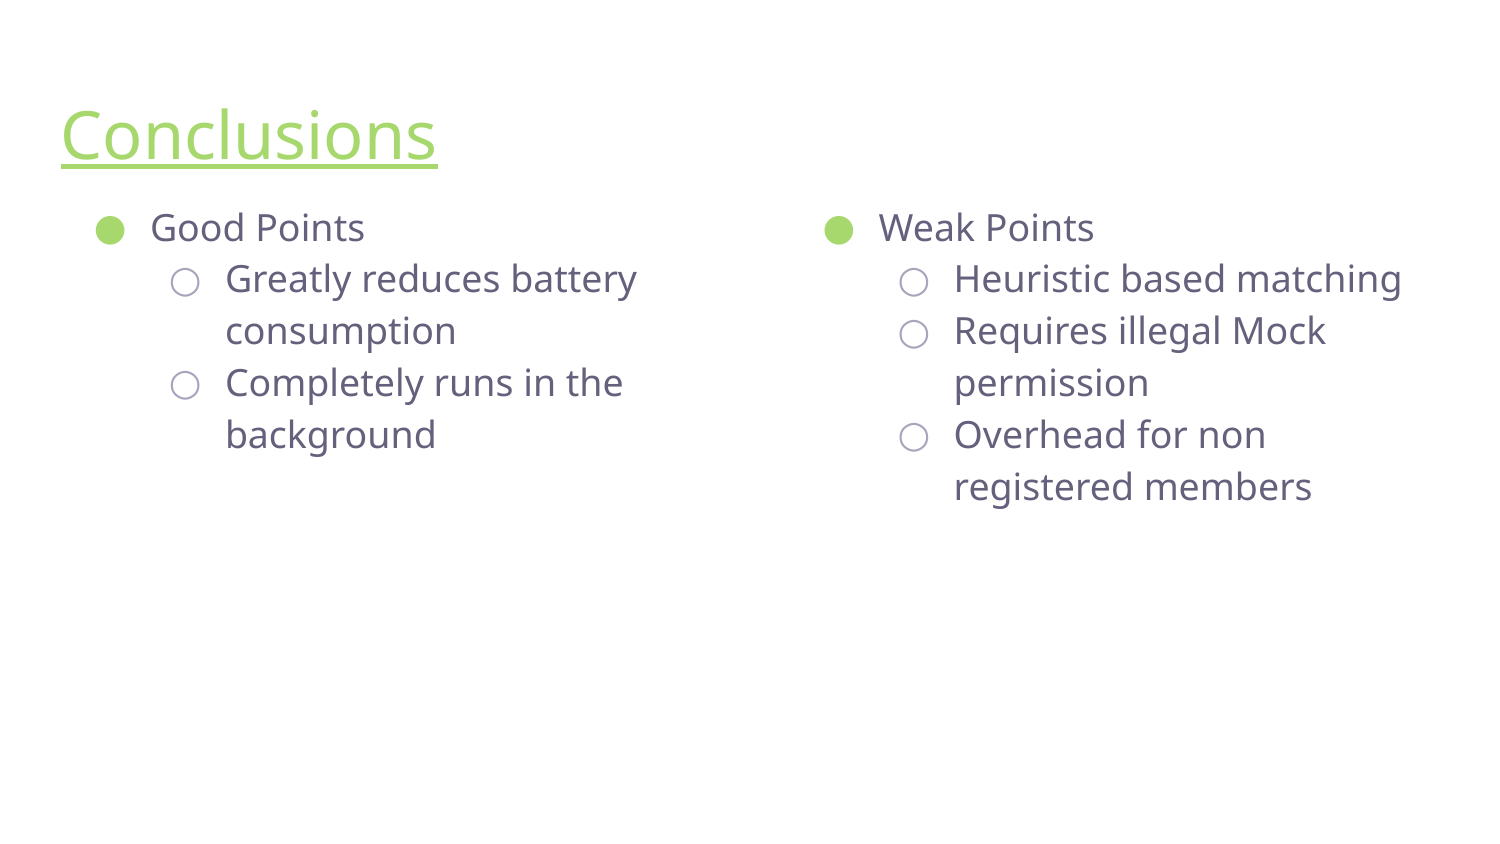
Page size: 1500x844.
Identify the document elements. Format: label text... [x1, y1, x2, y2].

list Good Points Greatly reduces battery consumption Completely runs in the background [75, 197, 699, 726]
title Conclusions [60, 31, 1500, 173]
list Weak Points Heuristic based matching Requires illegal Mock permission Overhead for non registered members [803, 197, 1428, 726]
